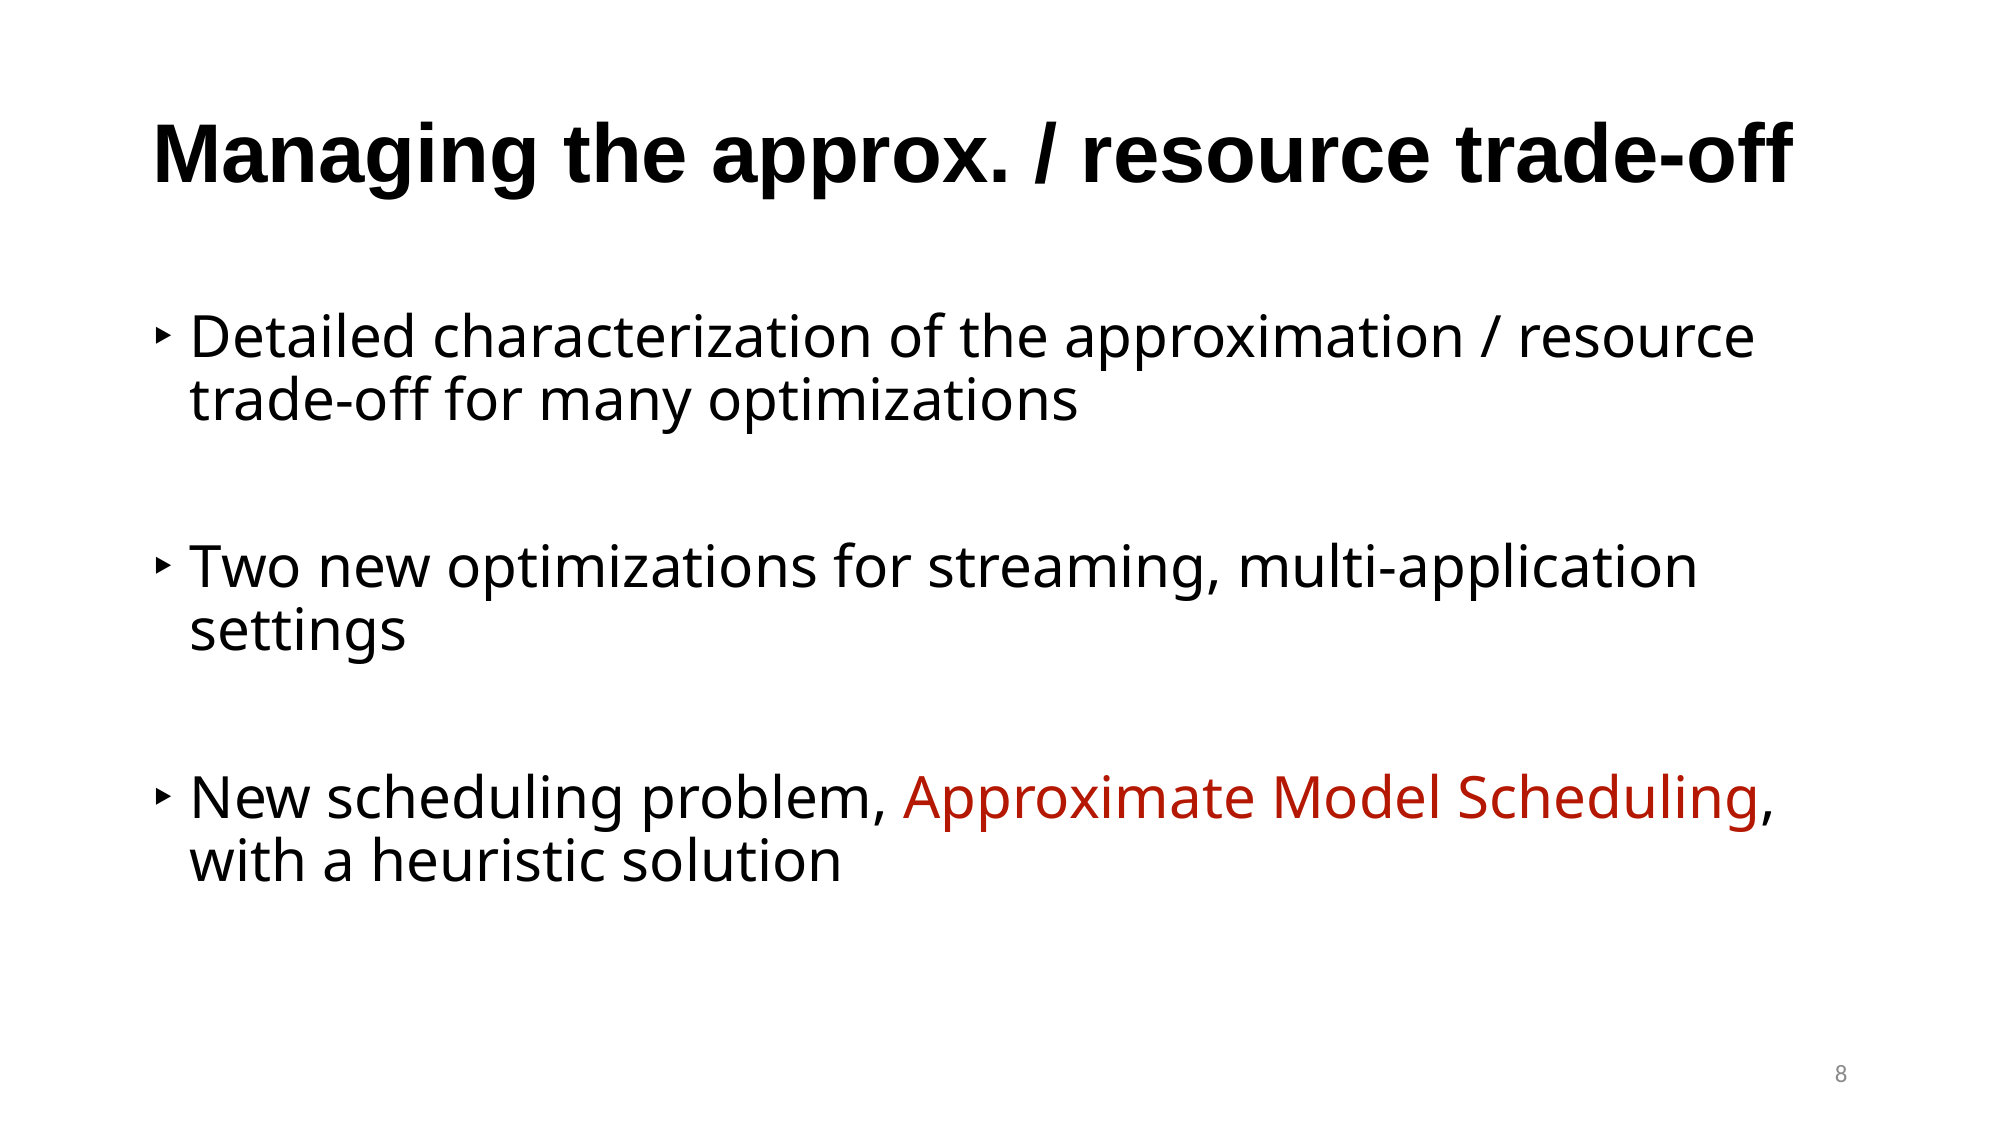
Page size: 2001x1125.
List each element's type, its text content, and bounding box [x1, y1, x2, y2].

slide_number 8 [1412, 1042, 1863, 1103]
list Detailed characterization of the approximation / resource trade-off for many optimizations Two new optimizations for streaming, multi-application settings New scheduling problem, Approximate Model Scheduling, with a heuristic solution [137, 299, 1863, 1014]
title Managing the approx. / resource trade-off [137, 57, 1863, 255]
